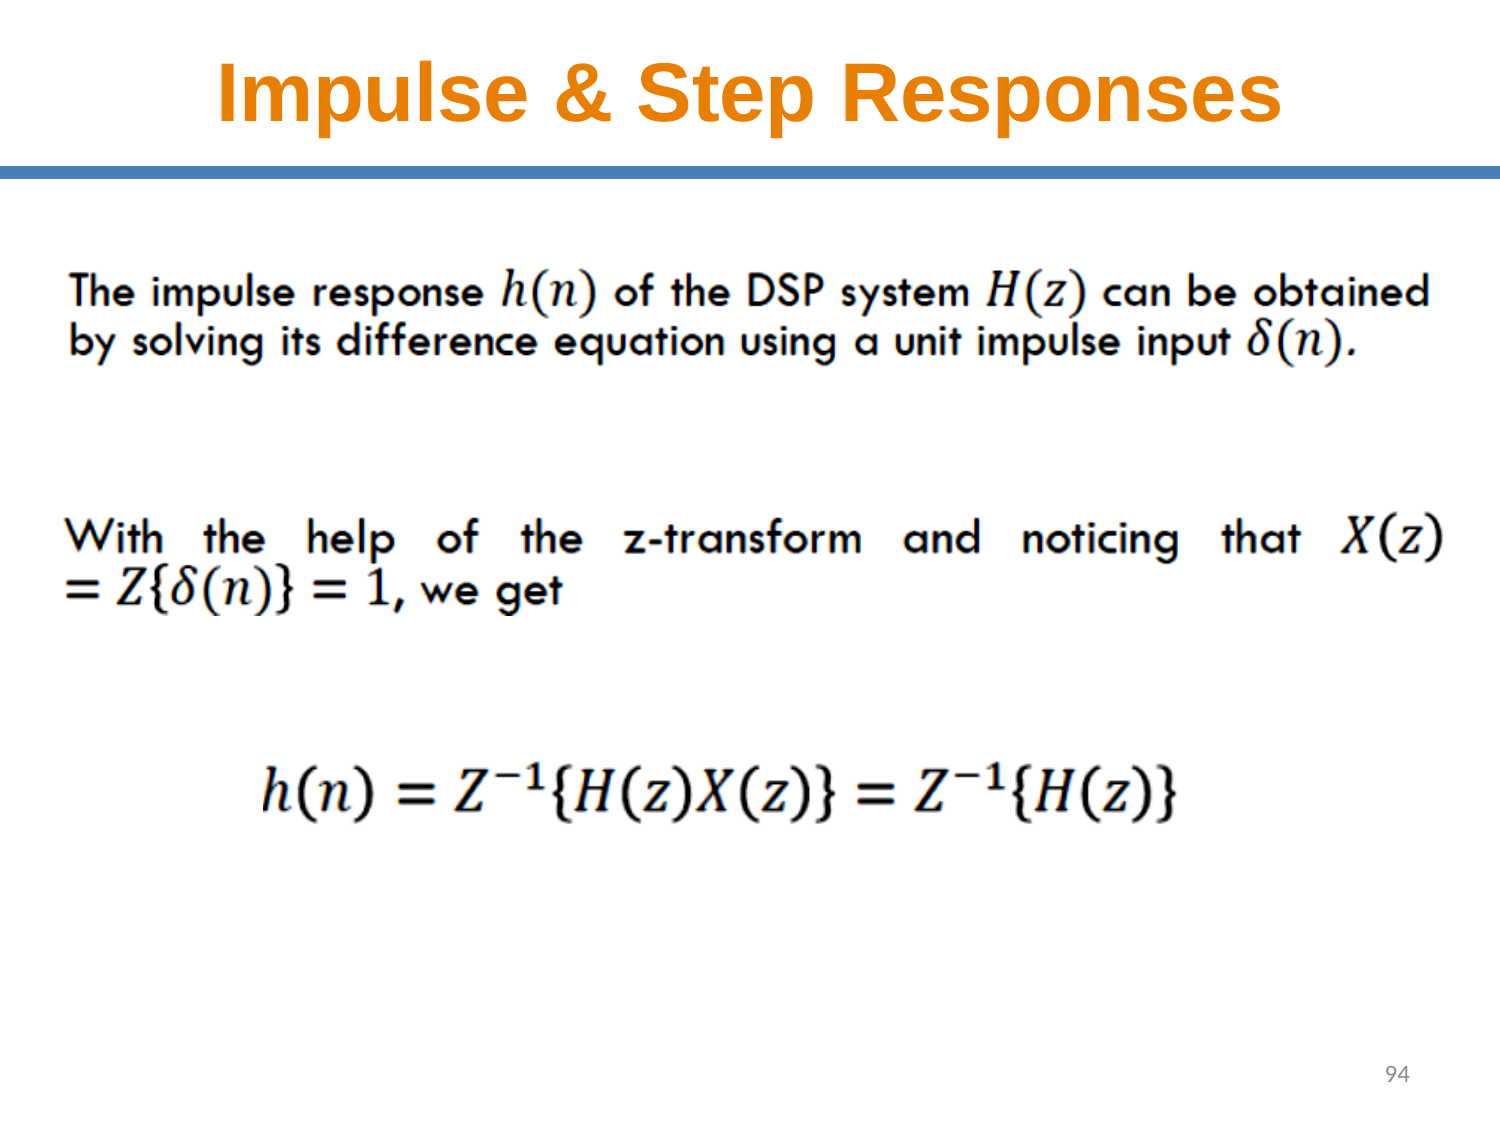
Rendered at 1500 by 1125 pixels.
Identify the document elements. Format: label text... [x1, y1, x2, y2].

title Impulse & Step Responses [75, 30, 1425, 161]
picture [52, 257, 1440, 374]
slide_number 94 [1364, 1042, 1425, 1103]
picture [262, 755, 1188, 839]
picture [53, 510, 1457, 616]
